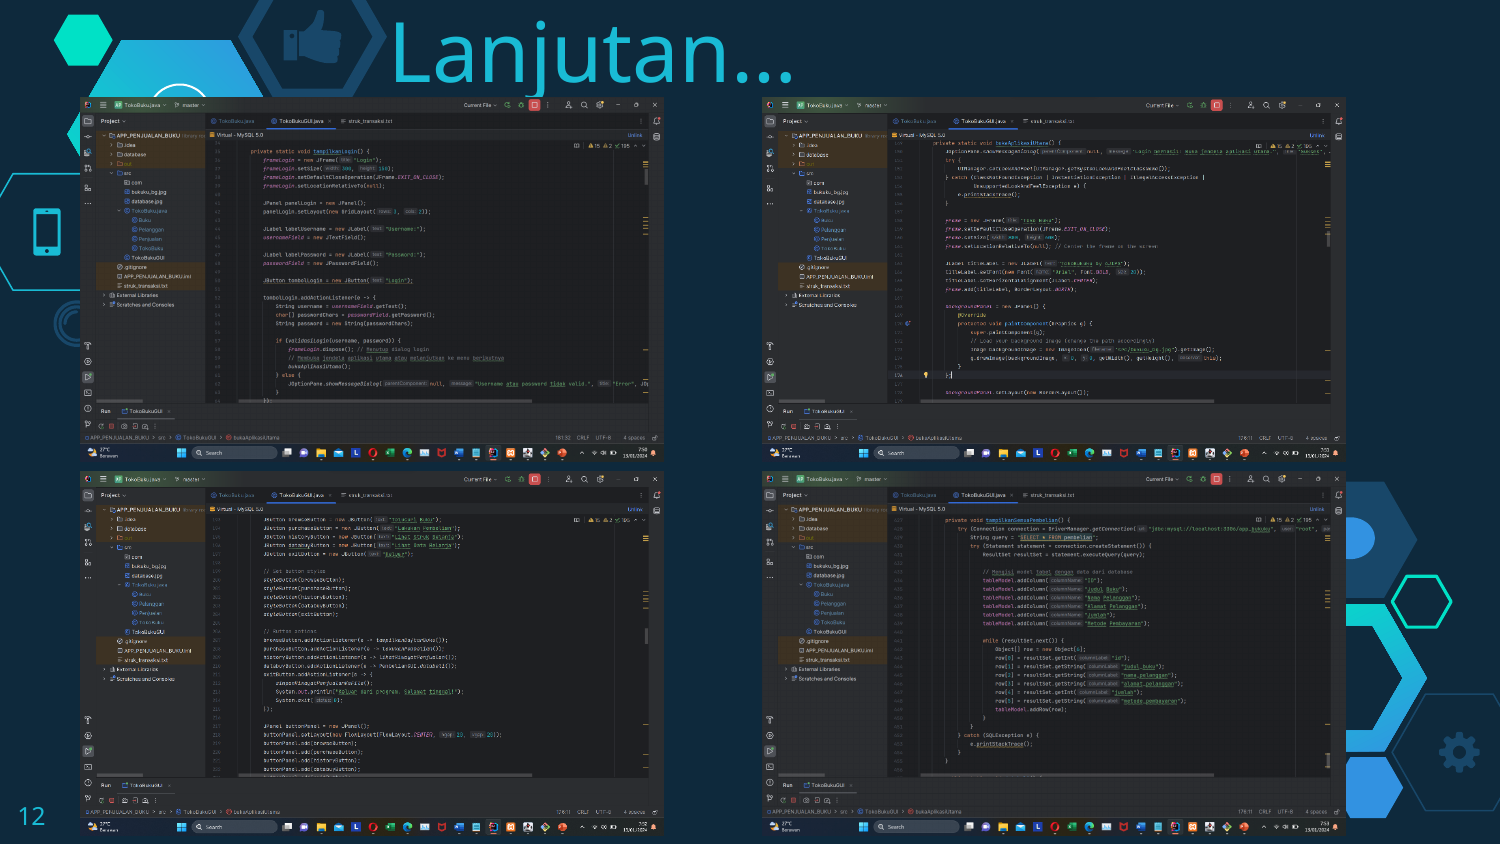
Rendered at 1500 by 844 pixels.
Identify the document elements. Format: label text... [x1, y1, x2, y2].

picture [762, 470, 1346, 836]
slide_number 12 [2, 785, 93, 844]
title Lanjutan… [373, 8, 1372, 115]
picture [80, 470, 664, 836]
picture [762, 96, 1346, 462]
picture [80, 96, 664, 462]
